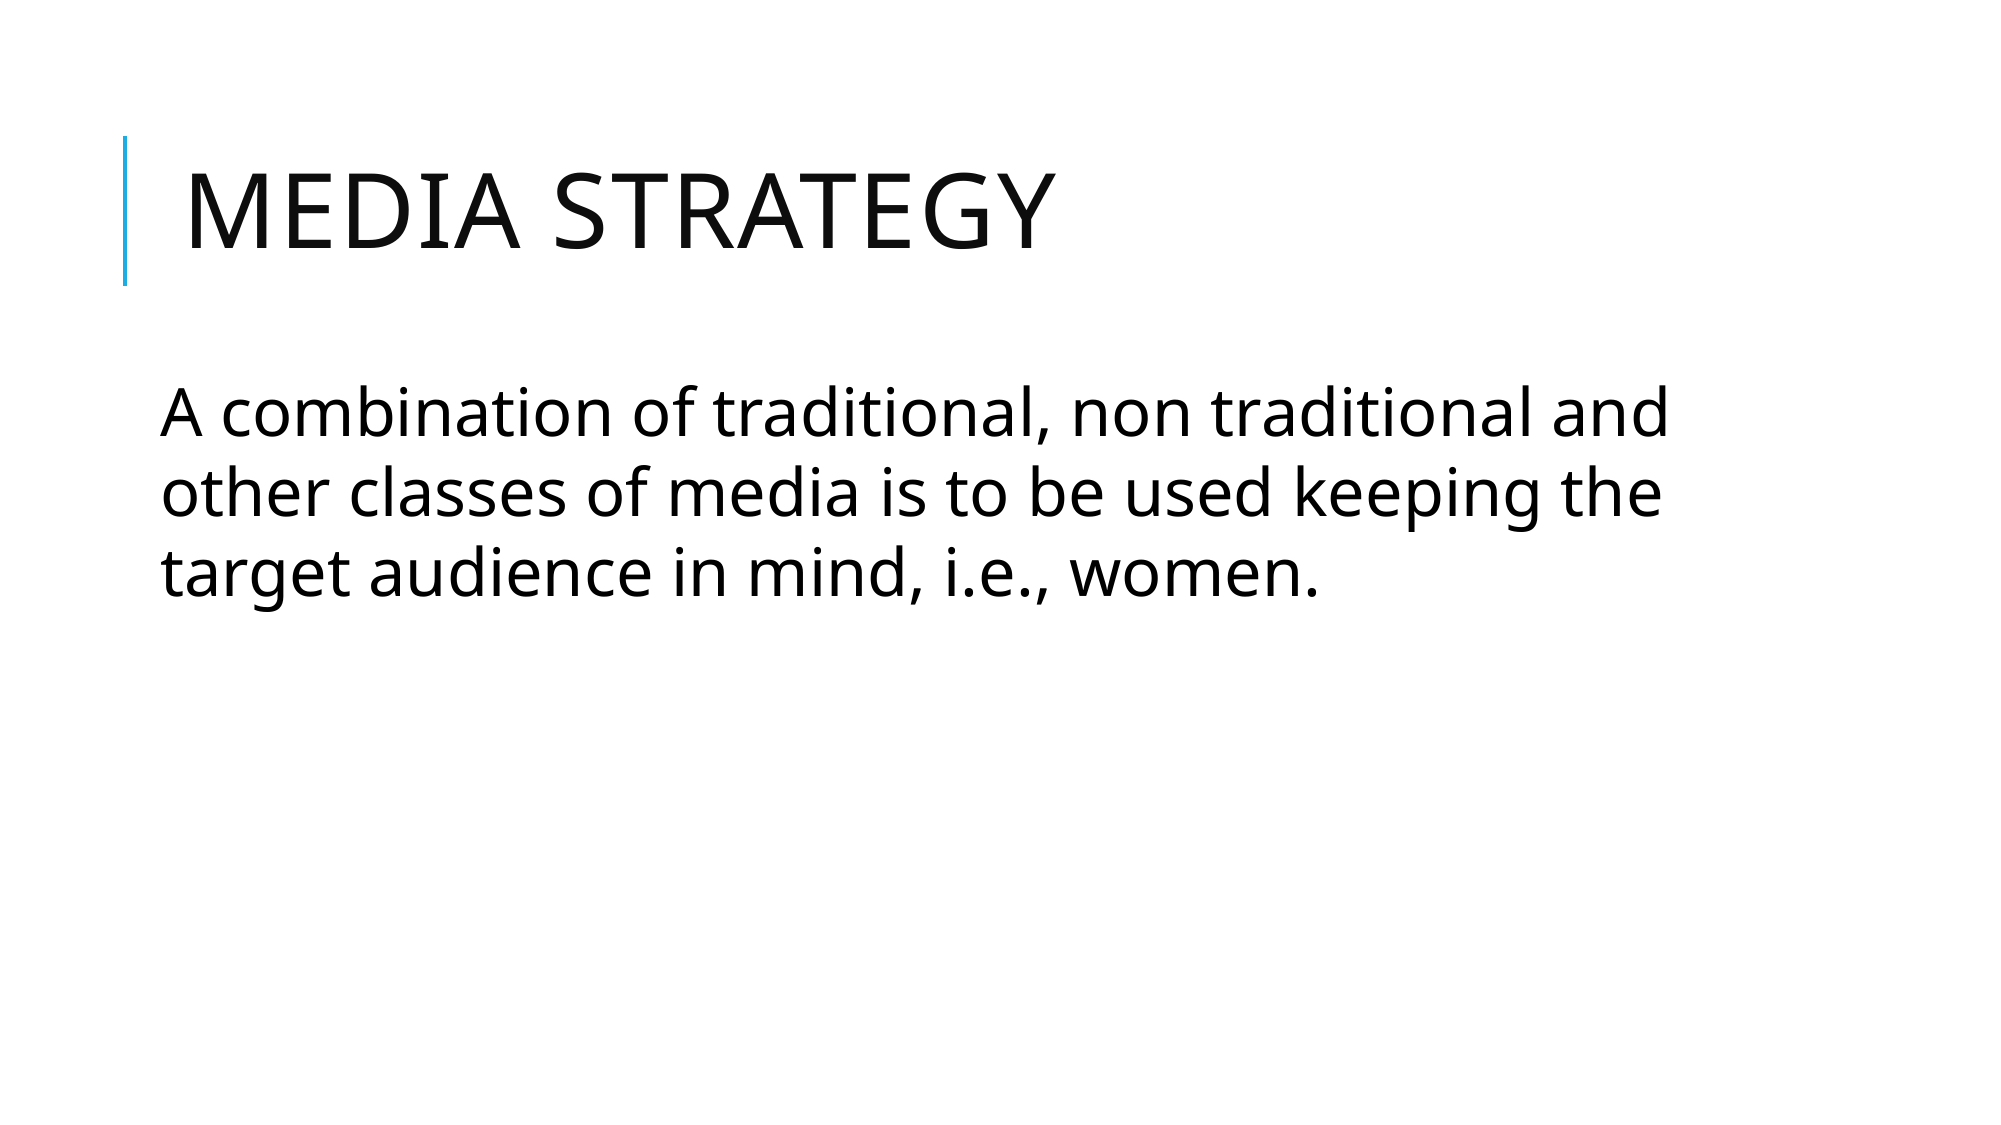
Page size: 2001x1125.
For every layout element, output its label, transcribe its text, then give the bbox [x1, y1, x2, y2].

text_box A combination of traditional, non traditional and other classes of media is to be used keeping the target audience in mind, i.e., women. [145, 362, 1748, 617]
title Media strategy [168, 96, 1763, 342]
